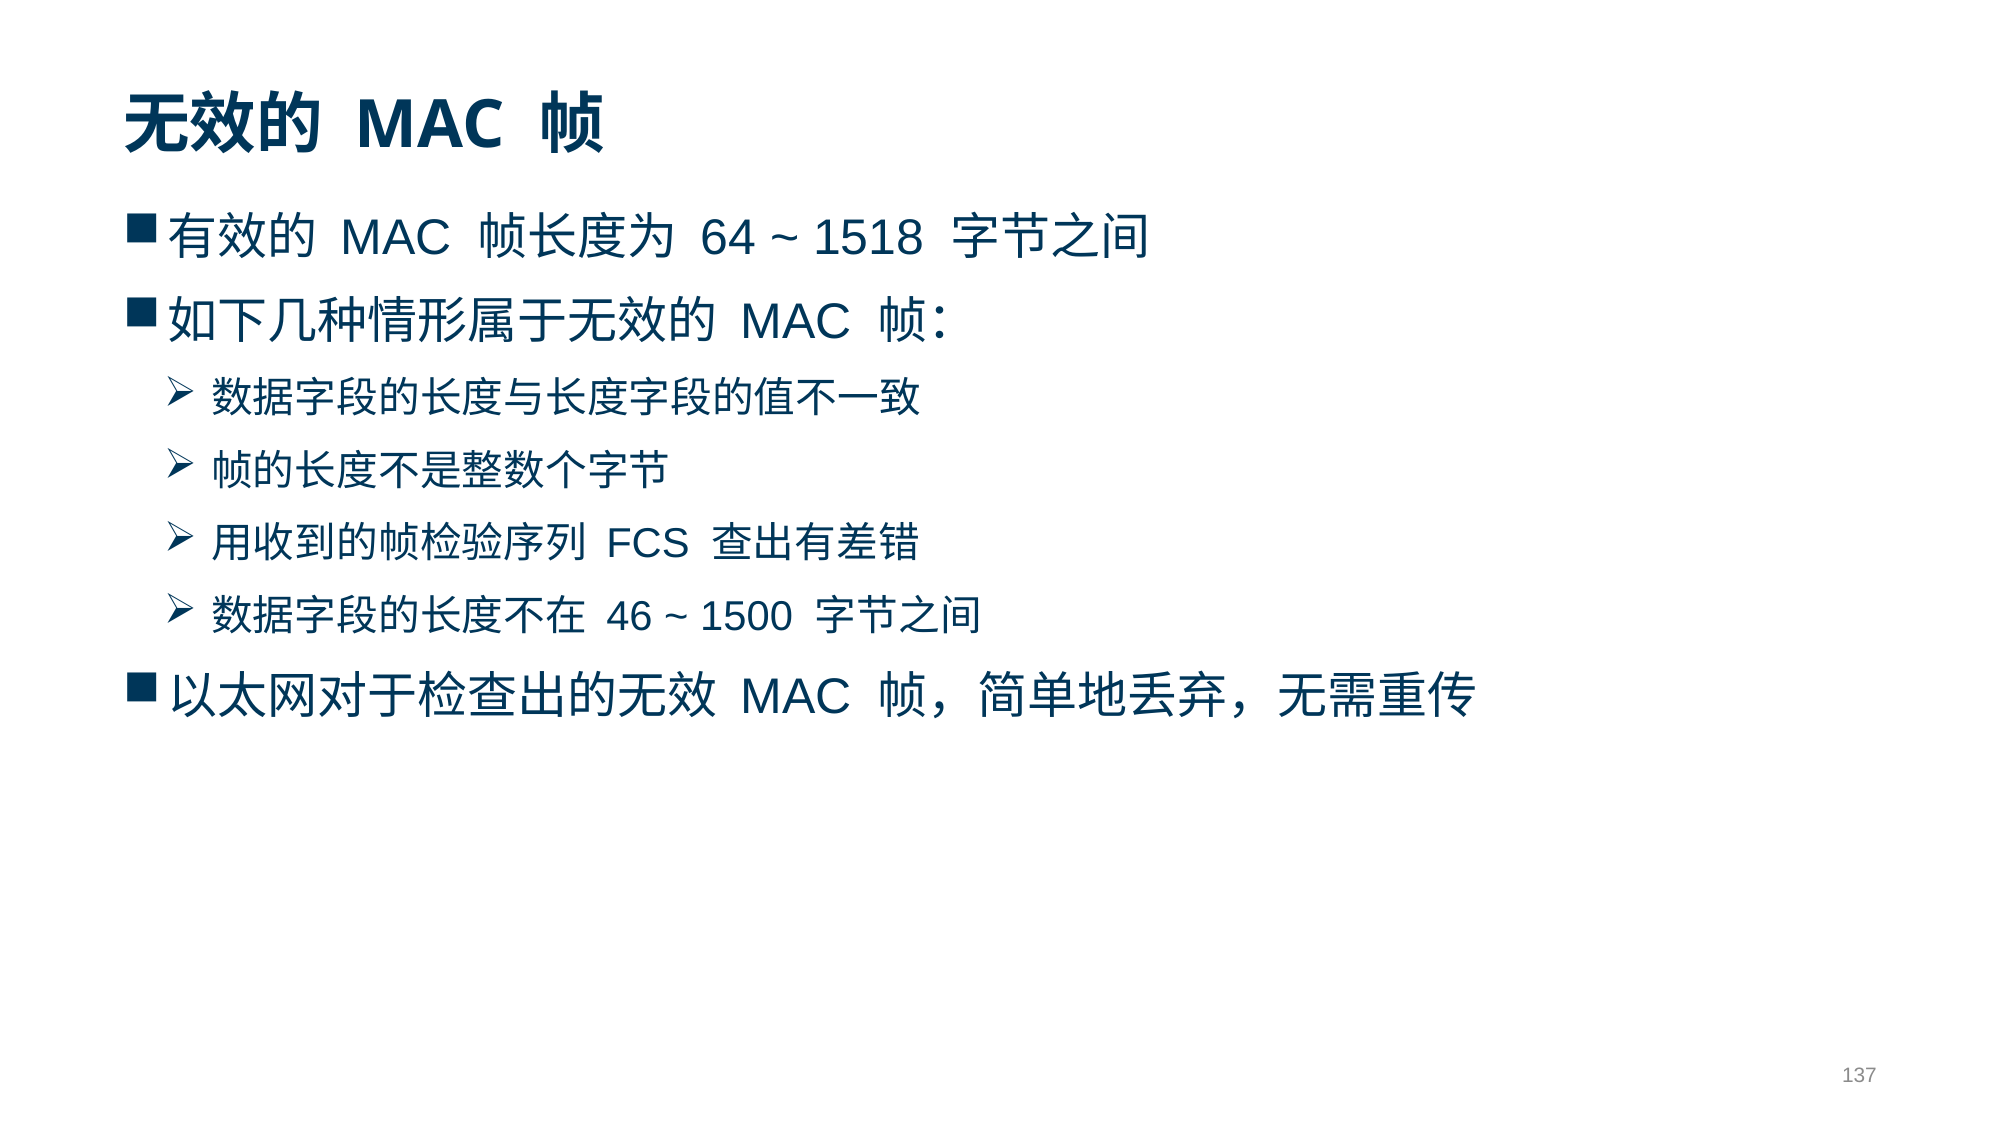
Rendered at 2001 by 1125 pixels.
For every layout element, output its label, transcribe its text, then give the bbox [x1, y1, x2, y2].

slide_number 137 [1759, 1051, 1892, 1097]
title 无效的 MAC 帧 [108, 21, 1890, 169]
list 有效的 MAC 帧长度为 64 ~ 1518 字节之间 如下几种情形属于无效的 MAC 帧： 数据字段的长度与长度字段的值不一致 帧的长度不是整数个字节 用收到的帧检验序列 FCS 查出有差错 数据字段的长度不在 46 ~ 1500 字节之间 以太网对于检查出的无效 MAC 帧，简单地丢弃，无需重传 [108, 184, 1890, 1007]
